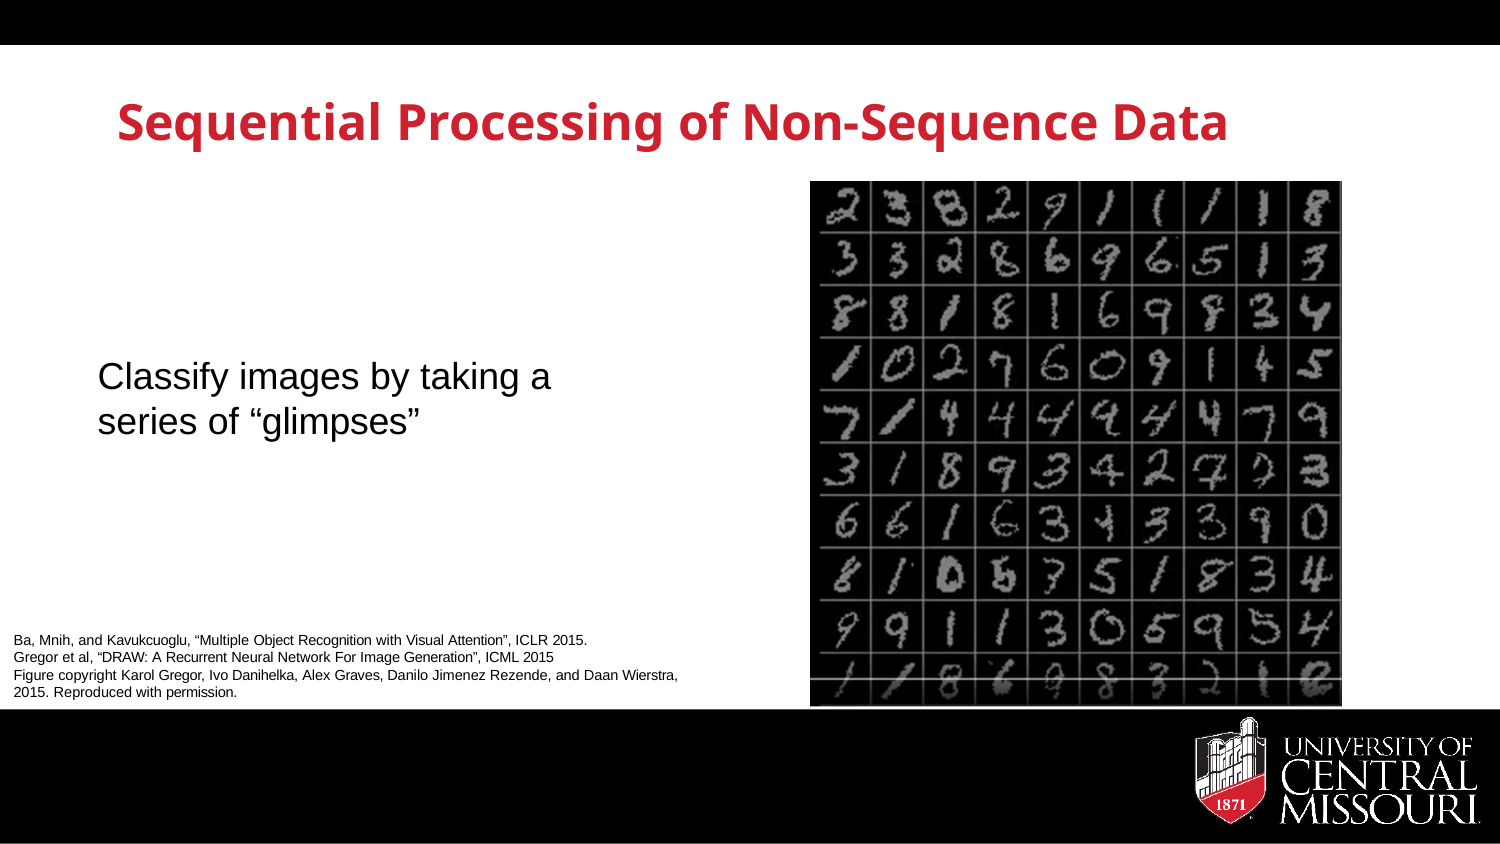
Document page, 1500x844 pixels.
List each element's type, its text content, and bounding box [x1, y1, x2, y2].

title Sequential Processing of Non-Sequence Data [75, 56, 1425, 231]
picture [810, 181, 1342, 708]
text_box Classify images by taking a series of “glimpses” [95, 350, 555, 443]
picture [1187, 710, 1488, 832]
text_box Ba, Mnih, and Kavukcuoglu, “Multiple Object Recognition with Visual Attention”, ICLR 2015. Gregor et al, “DRAW: A Recurrent Neural Network For Image Generation”, ICML 2015 Figure copyright Karol Gregor, Ivo Danihelka, Alex Graves, Danilo Jimenez Rezende, and Daan Wierstra, 2015. Reproduced with permission. [11, 628, 694, 701]
